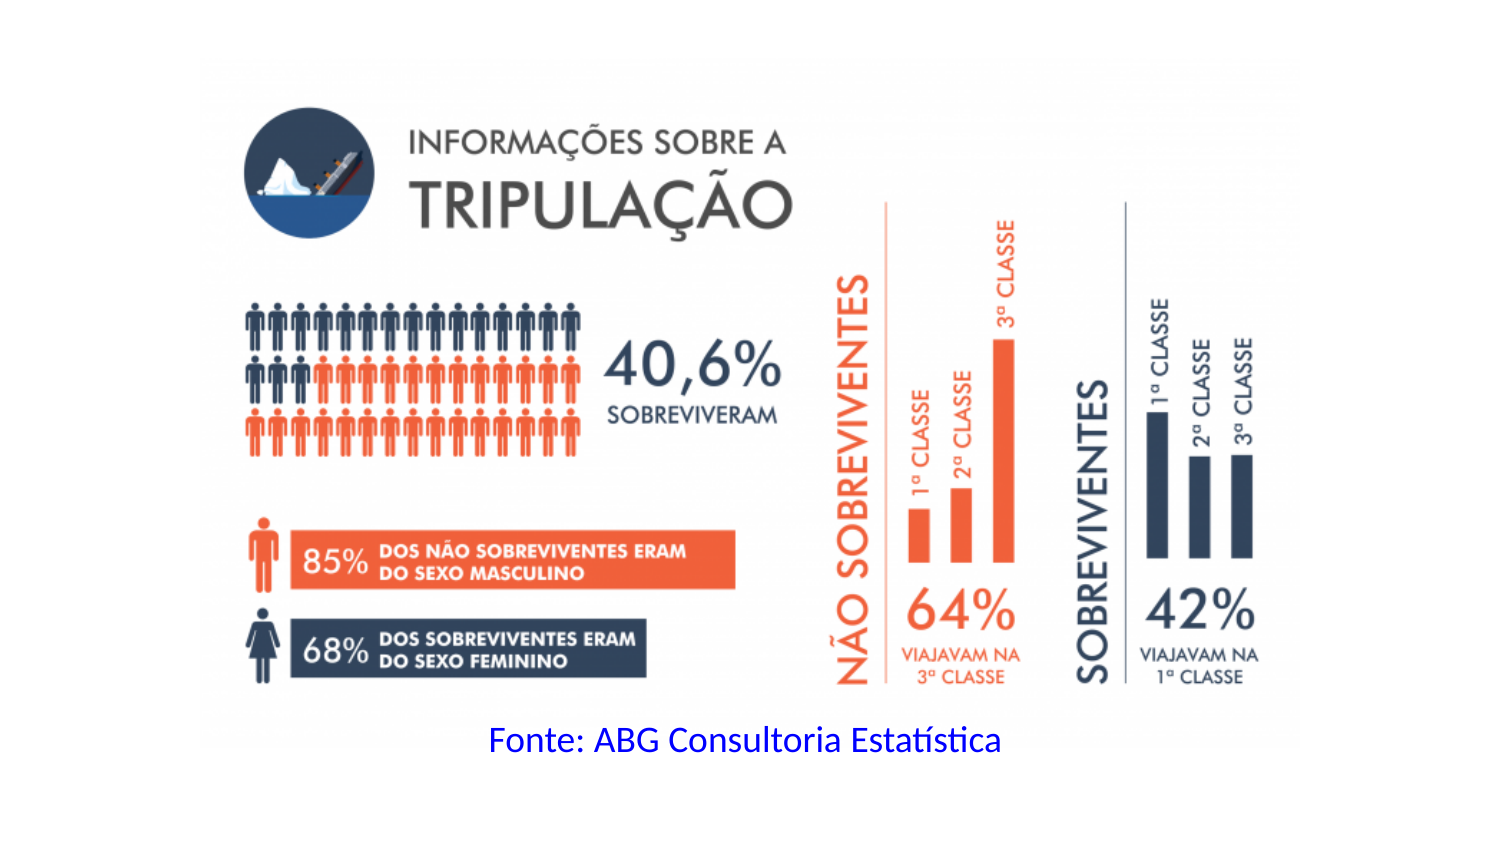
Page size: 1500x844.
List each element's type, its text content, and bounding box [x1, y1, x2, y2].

text_box Fonte: ABG Consultoria Estatística [378, 748, 1122, 814]
picture [200, 58, 1300, 748]
